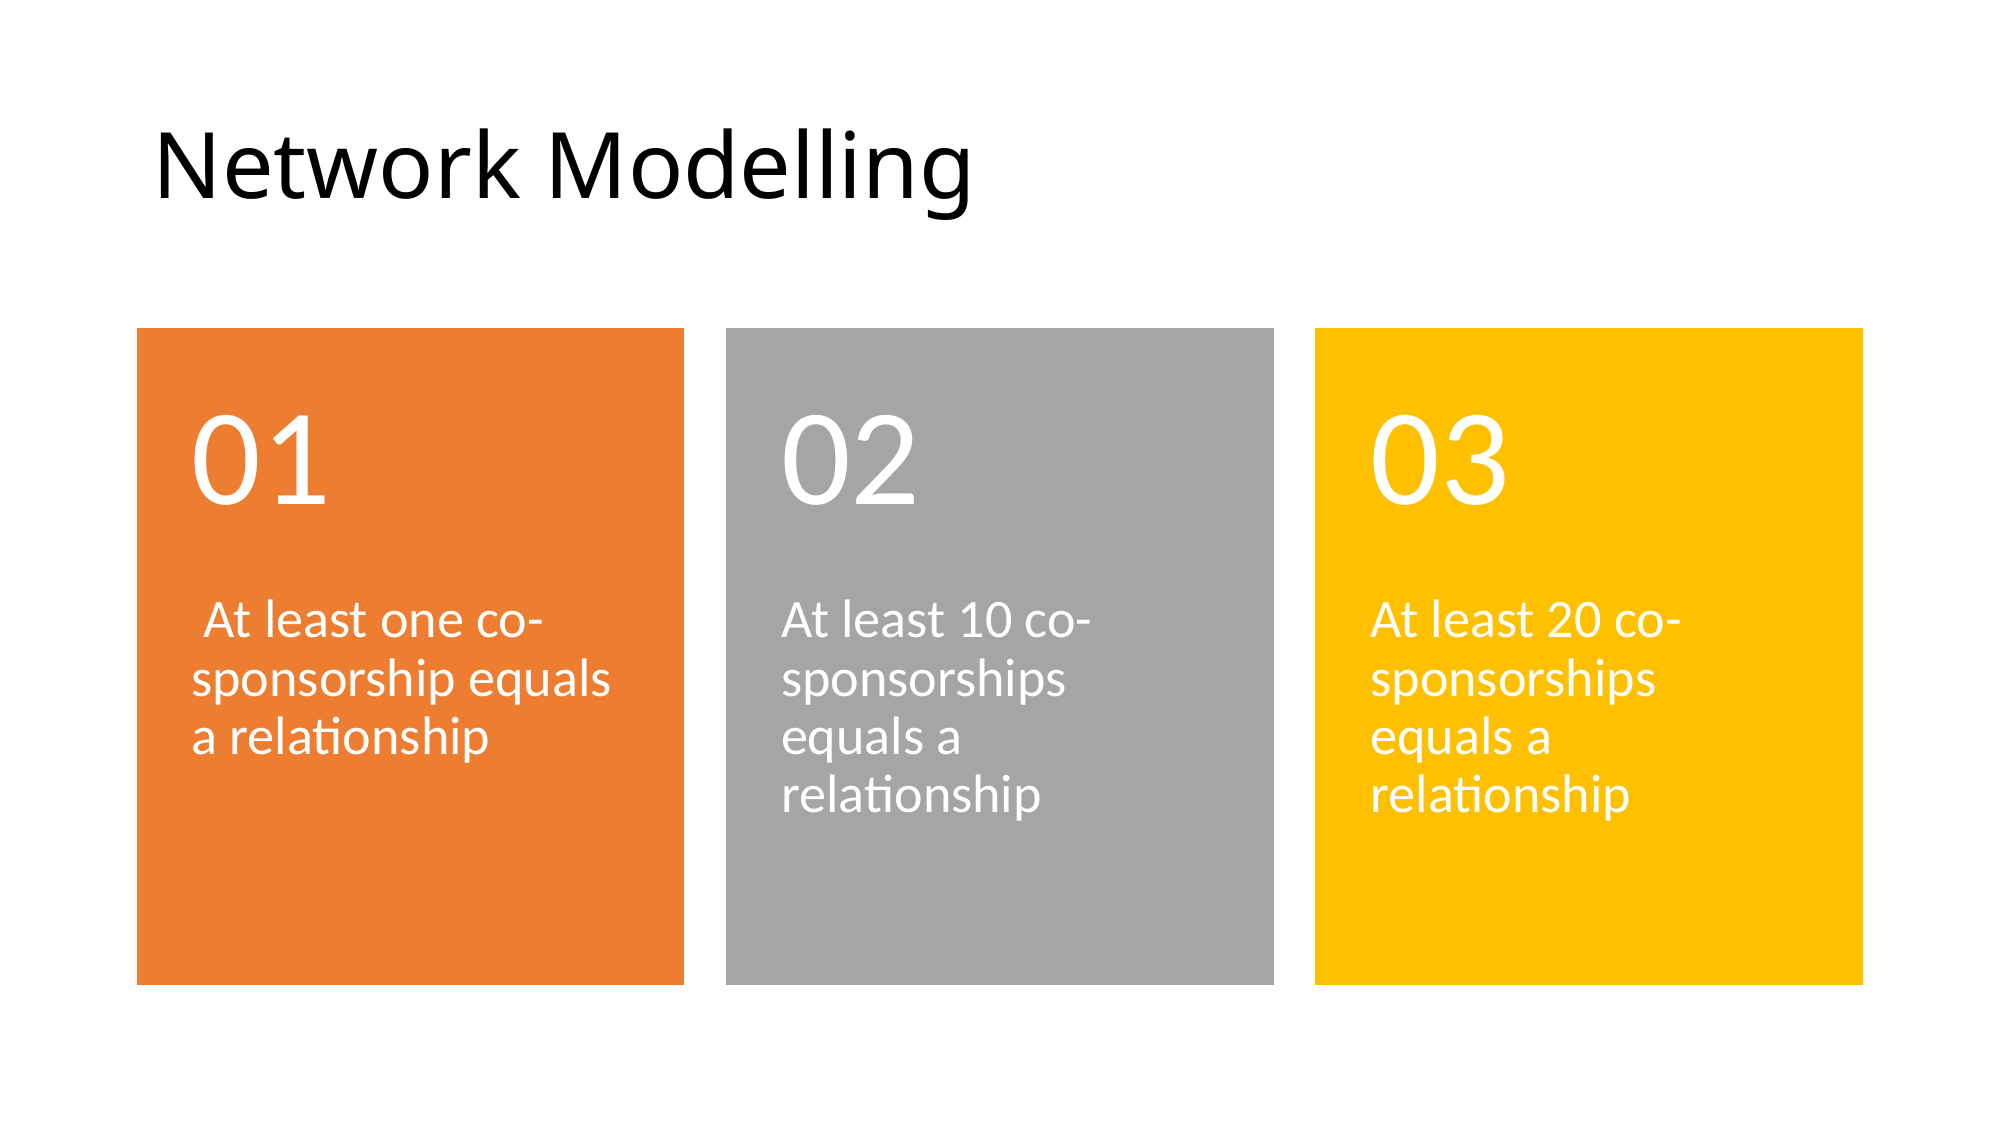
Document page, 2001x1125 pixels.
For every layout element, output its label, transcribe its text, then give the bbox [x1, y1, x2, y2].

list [137, 299, 1863, 1014]
title Network Modelling [137, 59, 1863, 278]
